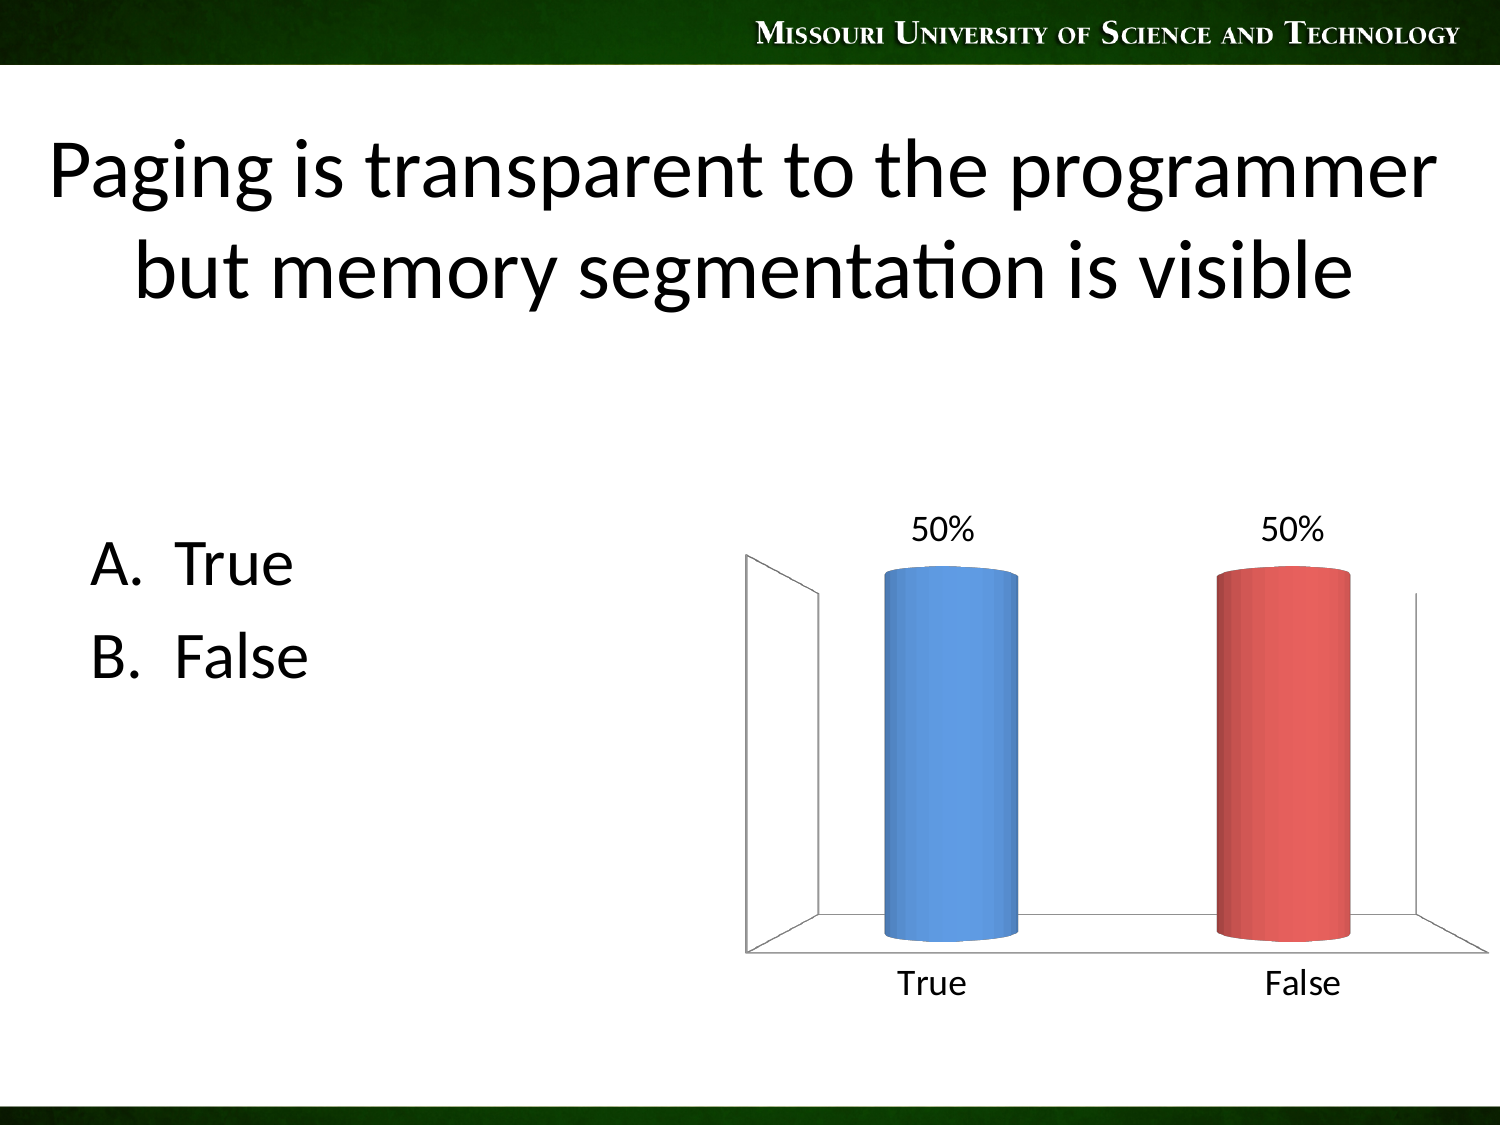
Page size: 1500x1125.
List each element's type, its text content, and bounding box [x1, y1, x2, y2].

picture [0, 0, 1500, 1125]
chart [739, 511, 1490, 1107]
list True False [75, 511, 737, 1005]
title Paging is transparent to the programmer but memory segmentation is visible [0, 66, 1490, 362]
